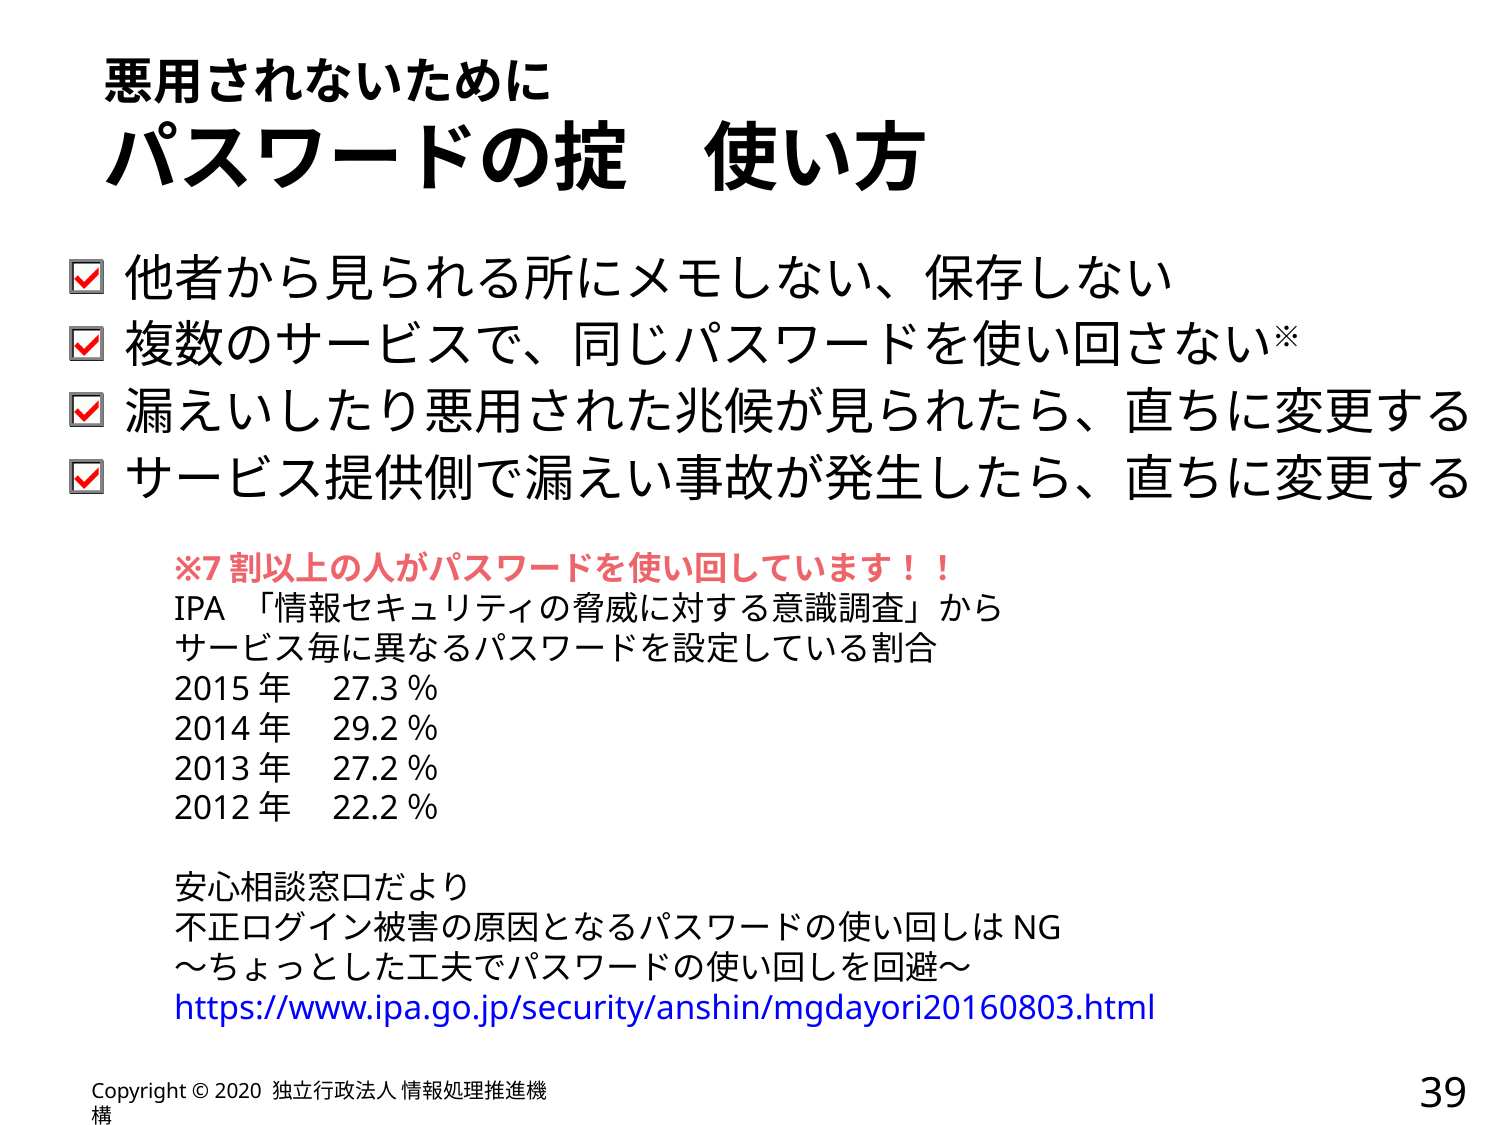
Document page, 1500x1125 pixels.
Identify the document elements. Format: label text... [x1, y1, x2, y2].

title 悪用されないために パスワードの掟 使い方 [88, 42, 1447, 206]
picture [68, 325, 104, 361]
text_box ※7割以上の人がパスワードを使い回しています！！ IPA 「情報セキュリティの脅威に対する意識調査」から サービス毎に異なるパスワードを設定している割合 2015年 27.3％ 2014年 29.2％ 2013年 27.2％ 2012年 22.2％ 安心相談窓口だより 不正ログイン被害の原因となるパスワードの使い回しはNG ～ちょっとした工夫でパスワードの使い回しを回避～ https://www.ipa.go.jp/security/anshin/mgdayori20160803.html [159, 539, 1294, 1034]
picture [68, 458, 104, 494]
picture [68, 391, 104, 427]
list 他者から見られる所にメモしない、保存しない 複数のサービスで、同じパスワードを使い回さない※ 漏えいしたり悪用された兆候が見られたら、直ちに変更する サービス提供側で漏えい事故が発生したら、直ちに変更する [53, 231, 1500, 1040]
picture [68, 258, 104, 294]
